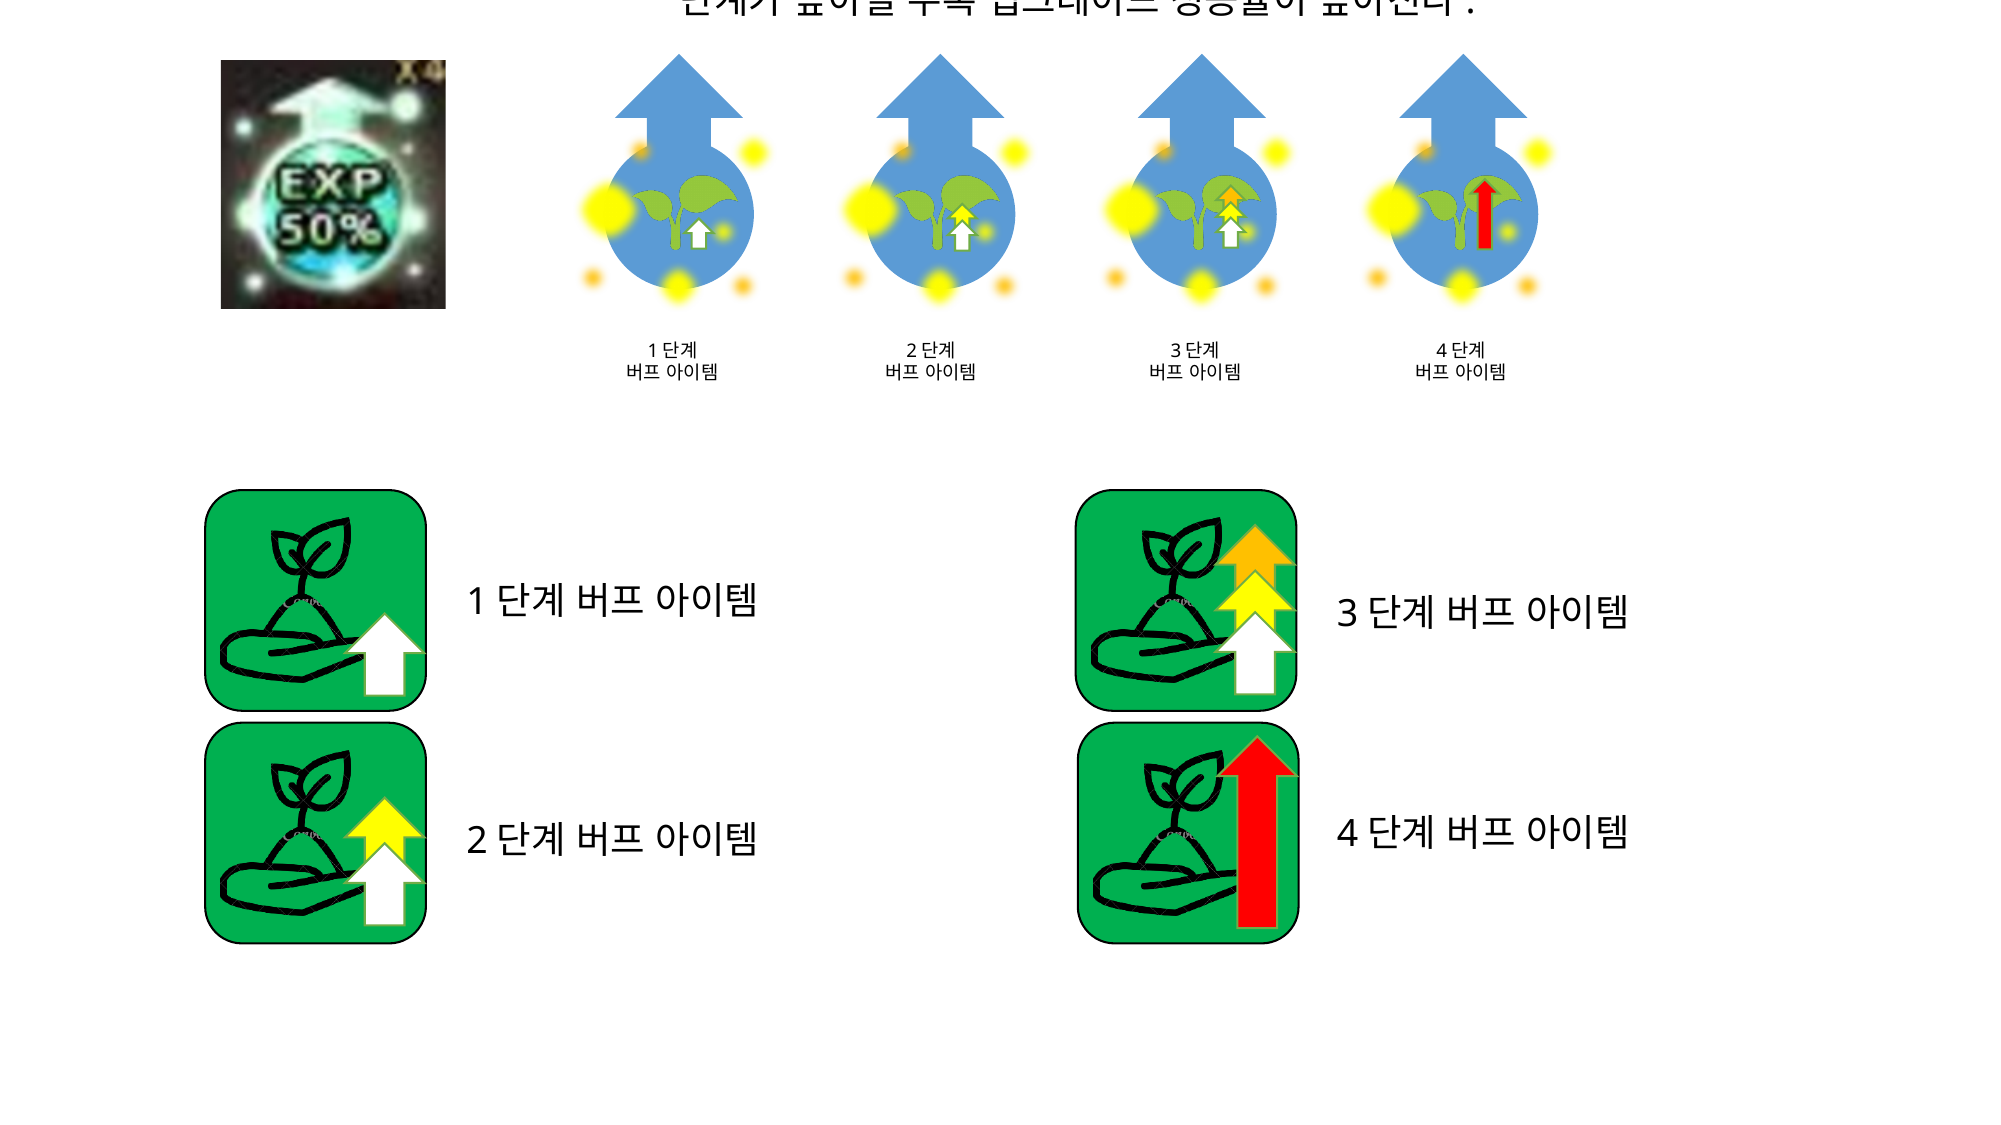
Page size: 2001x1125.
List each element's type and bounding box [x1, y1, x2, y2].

text_box [220, 0, 1565, 392]
text_box [205, 490, 1655, 944]
